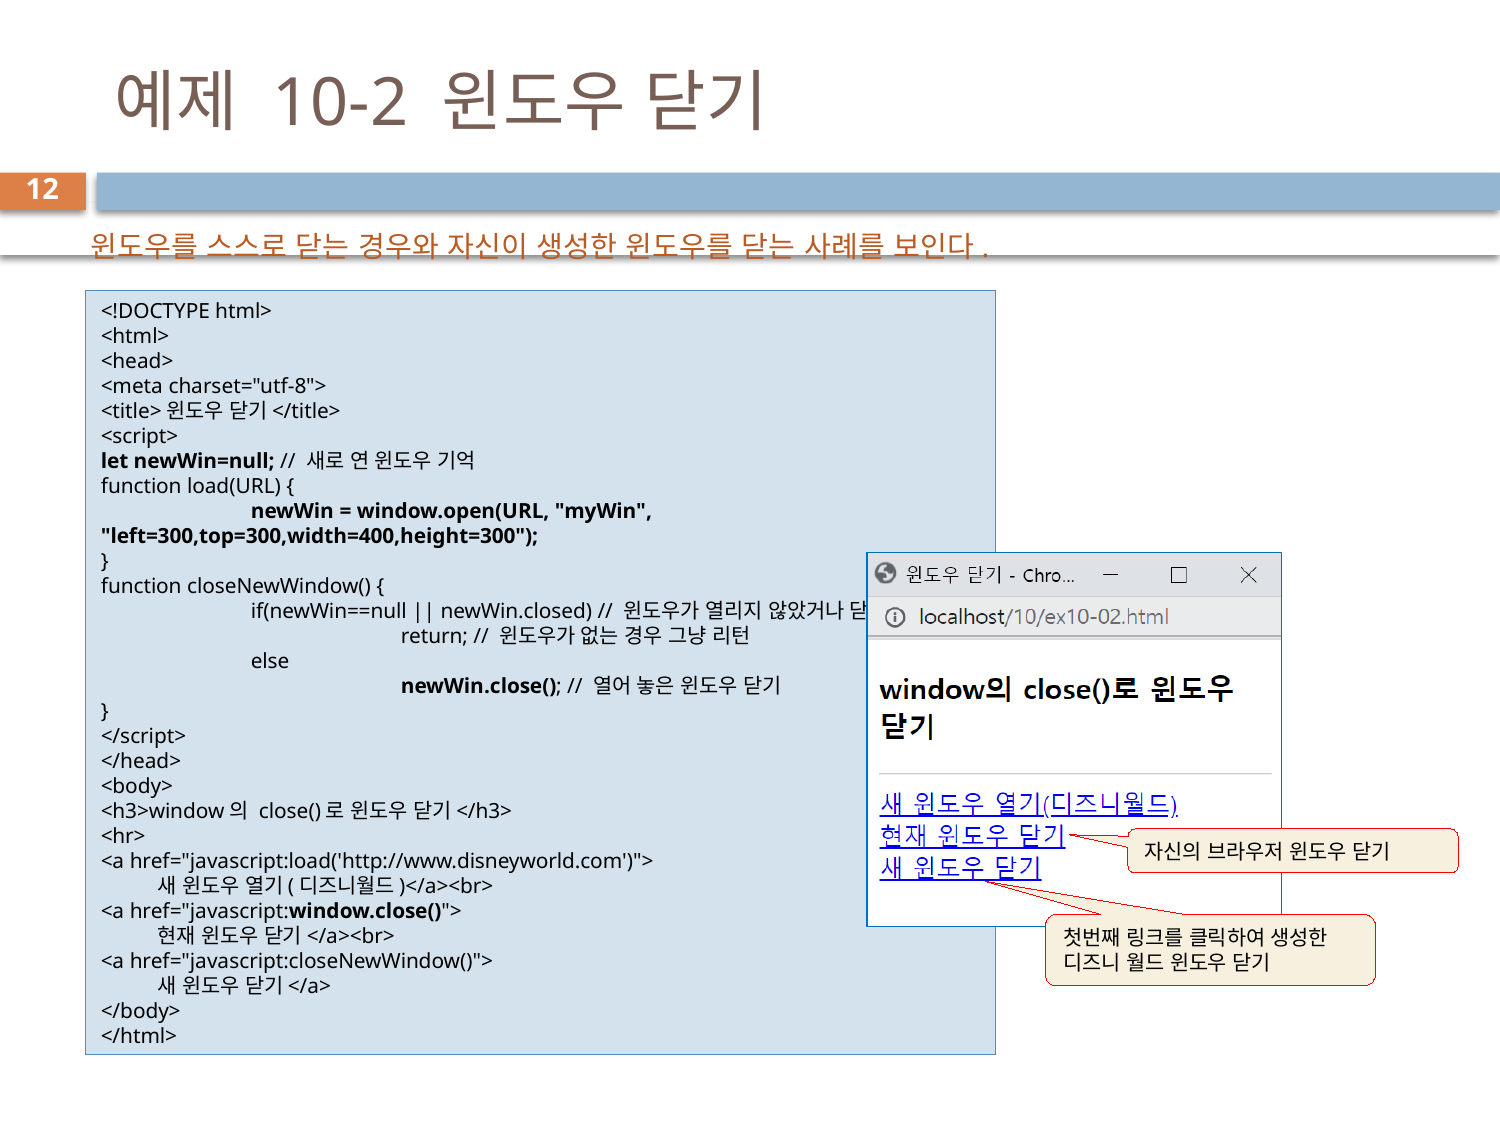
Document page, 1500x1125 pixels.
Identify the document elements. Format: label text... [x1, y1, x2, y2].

title 예제 10-2 윈도우 닫기 [99, 37, 1438, 161]
text_box 윈도우를 스스로 닫는 경우와 자신이 생성한 윈도우를 닫는 사례를 보인다. [75, 221, 1424, 271]
text_box <!DOCTYPE html> <html> <head> <meta charset="utf-8"> <title>윈도우 닫기</title> <script> let newWin=null; // 새로 연 윈도우 기억 function load(URL) { newWin = window.open(URL, "myWin", "left=300,top=300,width=400,height=300"); } function closeNewWindow() { if(newWin==null || newWin.closed) // 윈도우가 열리지 않았거나 닫힌 경우 return; // 윈도우가 없는 경우 그냥 리턴 else newWin.close(); // 열어 놓은 윈도우 닫기 } </script> </head> <body> <h3>window의 close()로 윈도우 닫기</h3> <hr> <a href="javascript:load('http://www.disneyworld.com')"> 새 윈도우 열기(디즈니월드)</a><br> <a href="javascript:window.close()"> 현재 윈도우 닫기</a><br> <a href="javascript:closeNewWindow()"> 새 윈도우 닫기</a> </body> </html> [85, 290, 996, 1055]
text_box 자신의 브라우저 윈도우 닫기 [1288, 828, 1459, 873]
picture [867, 552, 1282, 927]
slide_number 12 [0, 170, 87, 211]
text_box 첫번째 링크를 클릭하여 생성한 디즈니 월드 윈도우 닫기 [1045, 914, 1376, 986]
